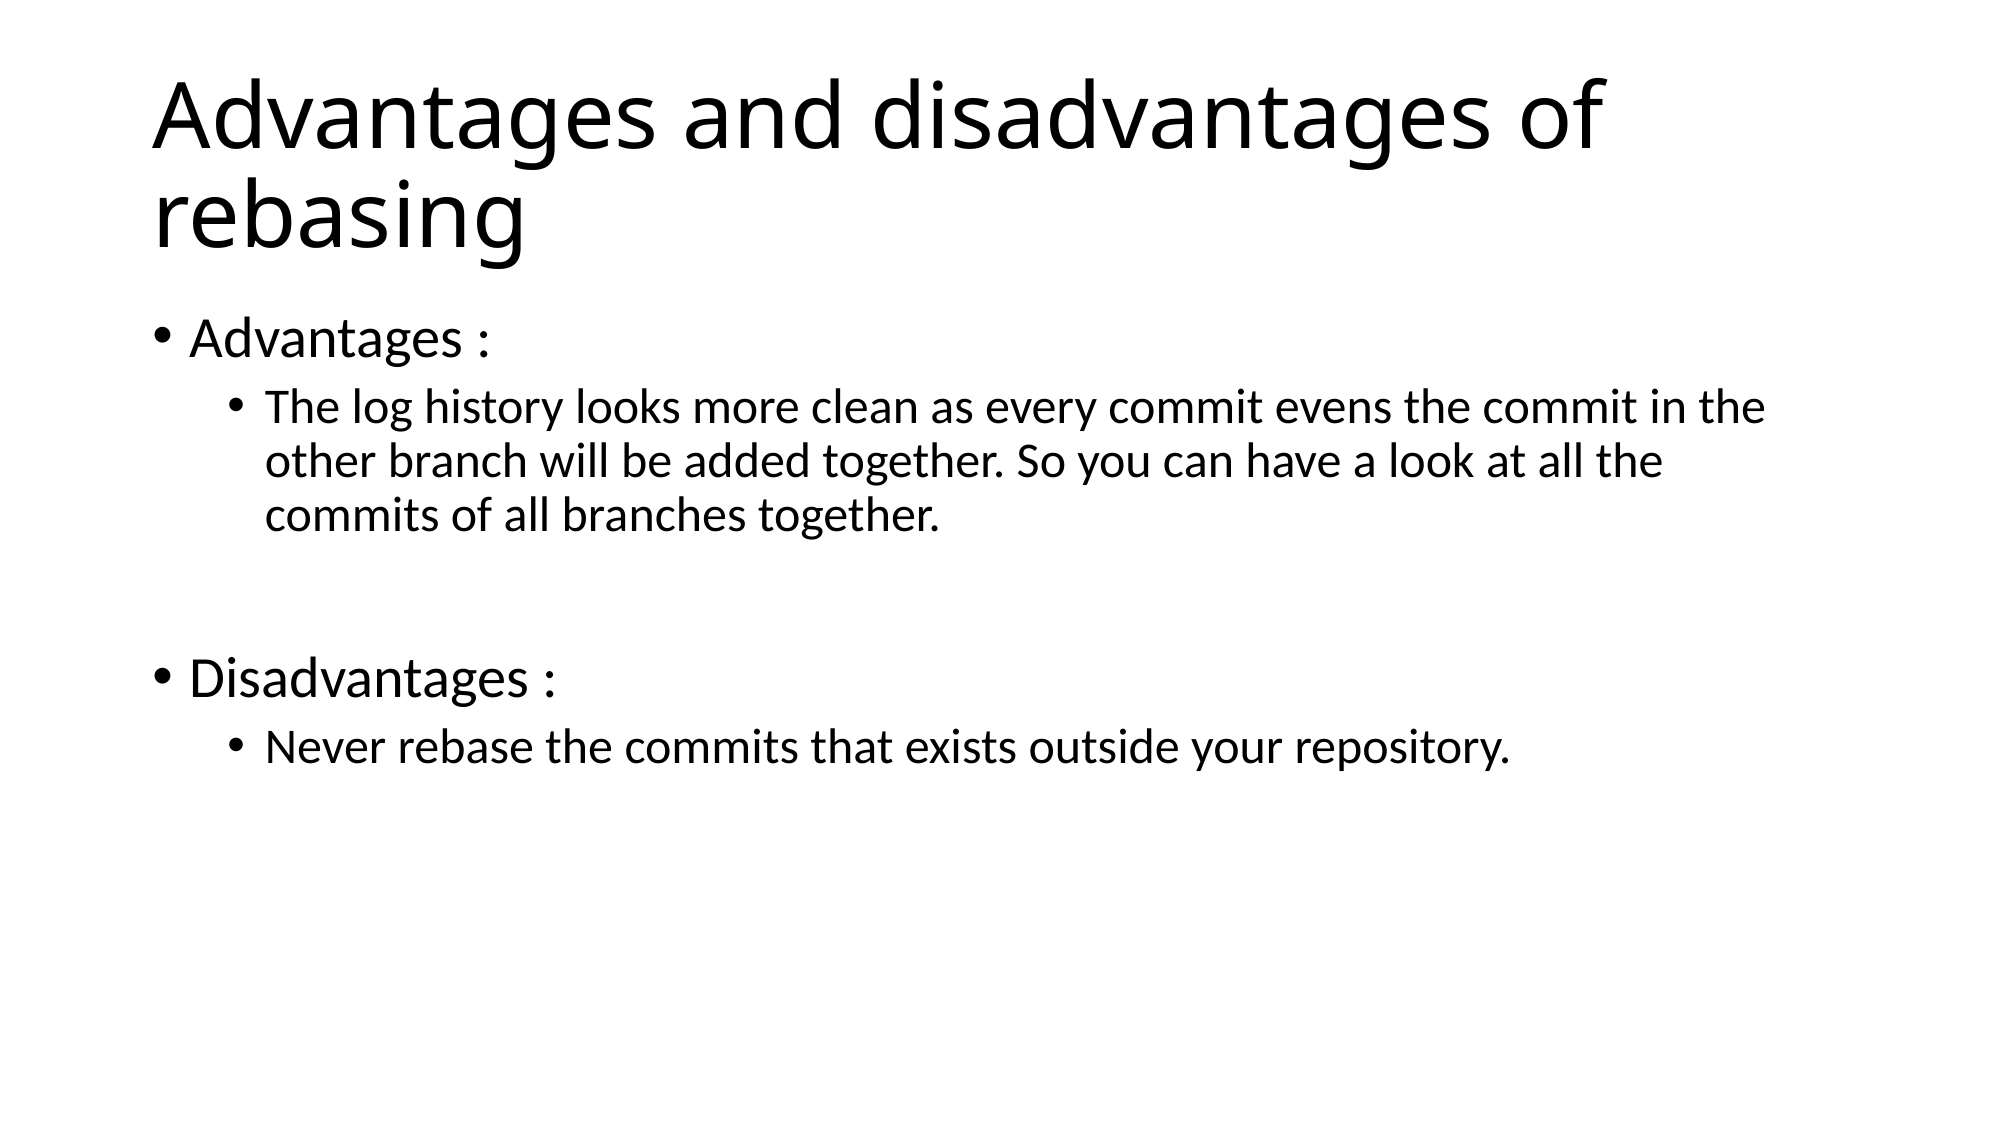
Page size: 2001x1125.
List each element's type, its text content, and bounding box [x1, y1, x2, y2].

list Advantages : The log history looks more clean as every commit evens the commit in the other branch will be added together. So you can have a look at all the commits of all branches together. Disadvantages : Never rebase the commits that exists outside your repository. [137, 299, 1863, 1014]
title Advantages and disadvantages of rebasing [137, 59, 1863, 278]
